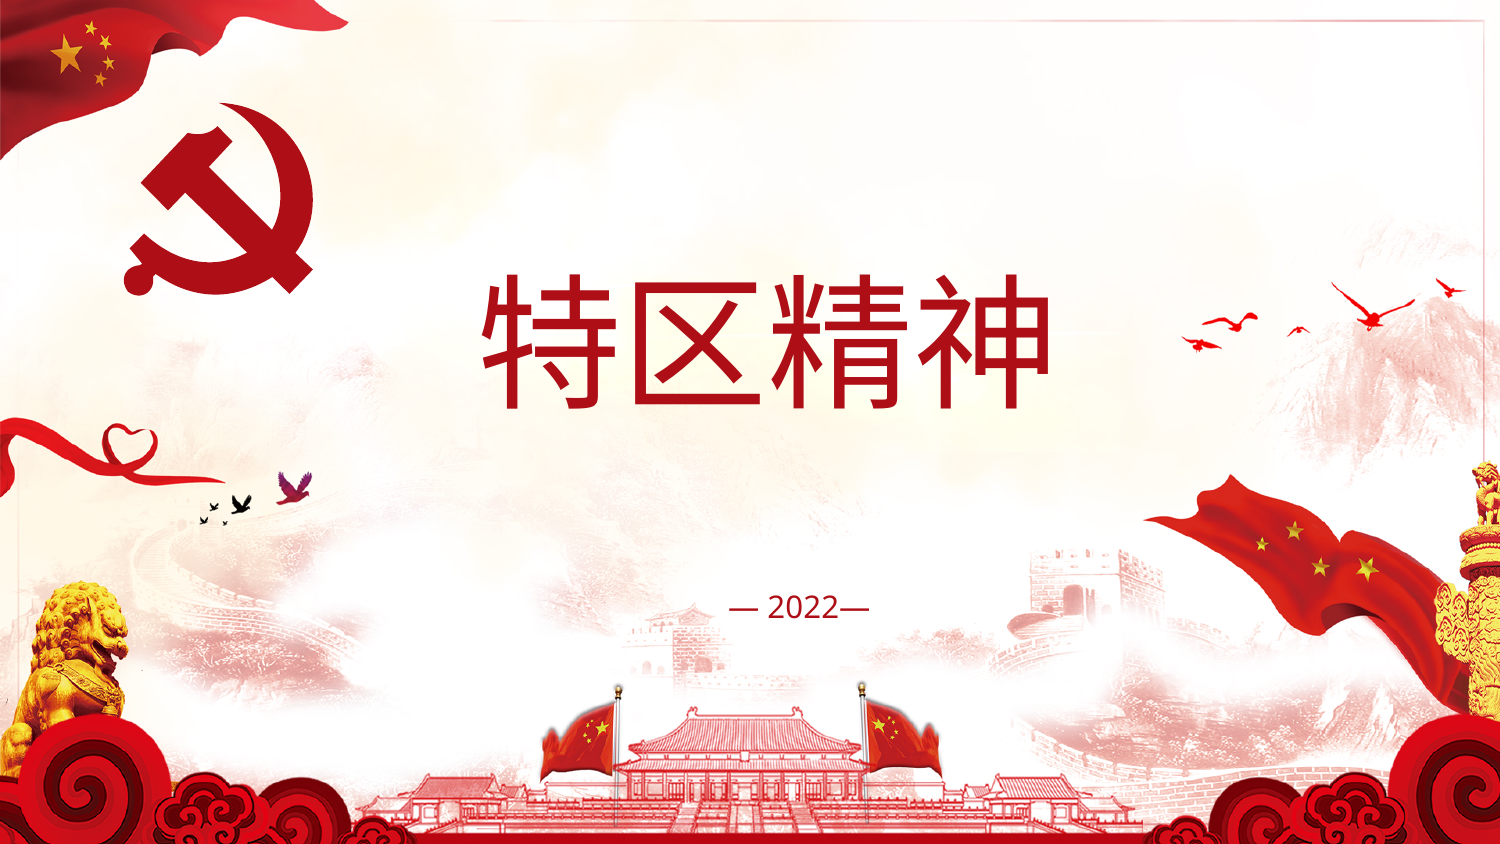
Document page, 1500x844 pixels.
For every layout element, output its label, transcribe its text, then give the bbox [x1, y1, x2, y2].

text_box — 2022— [657, 563, 942, 649]
picture [0, 0, 1500, 844]
text_box [123, 102, 313, 296]
text_box 特区精神 [324, 256, 1211, 422]
